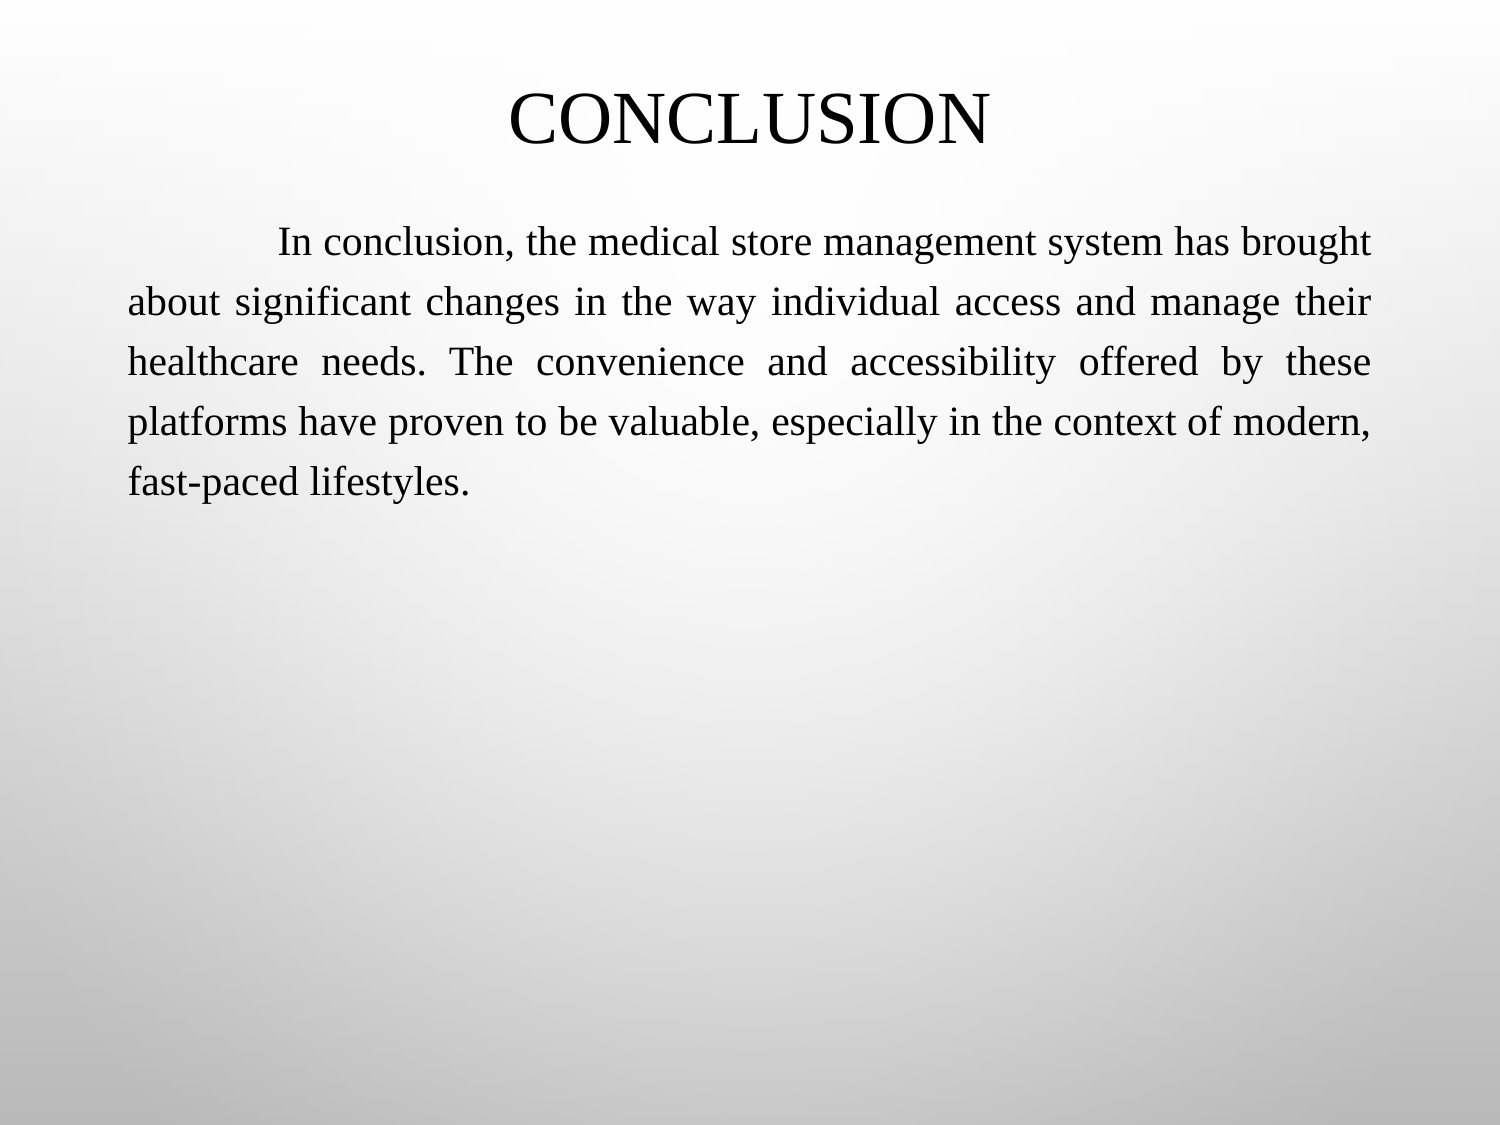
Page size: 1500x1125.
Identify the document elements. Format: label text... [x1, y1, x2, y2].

picture [0, 0, 1500, 1125]
list In conclusion, the medical store management system has brought about significant changes in the way individual access and manage their healthcare needs. The convenience and accessibility offered by these platforms have proven to be valuable, especially in the context of modern, fast-paced lifestyles. [112, 196, 1388, 950]
title CONCLUSION [112, 54, 1388, 185]
